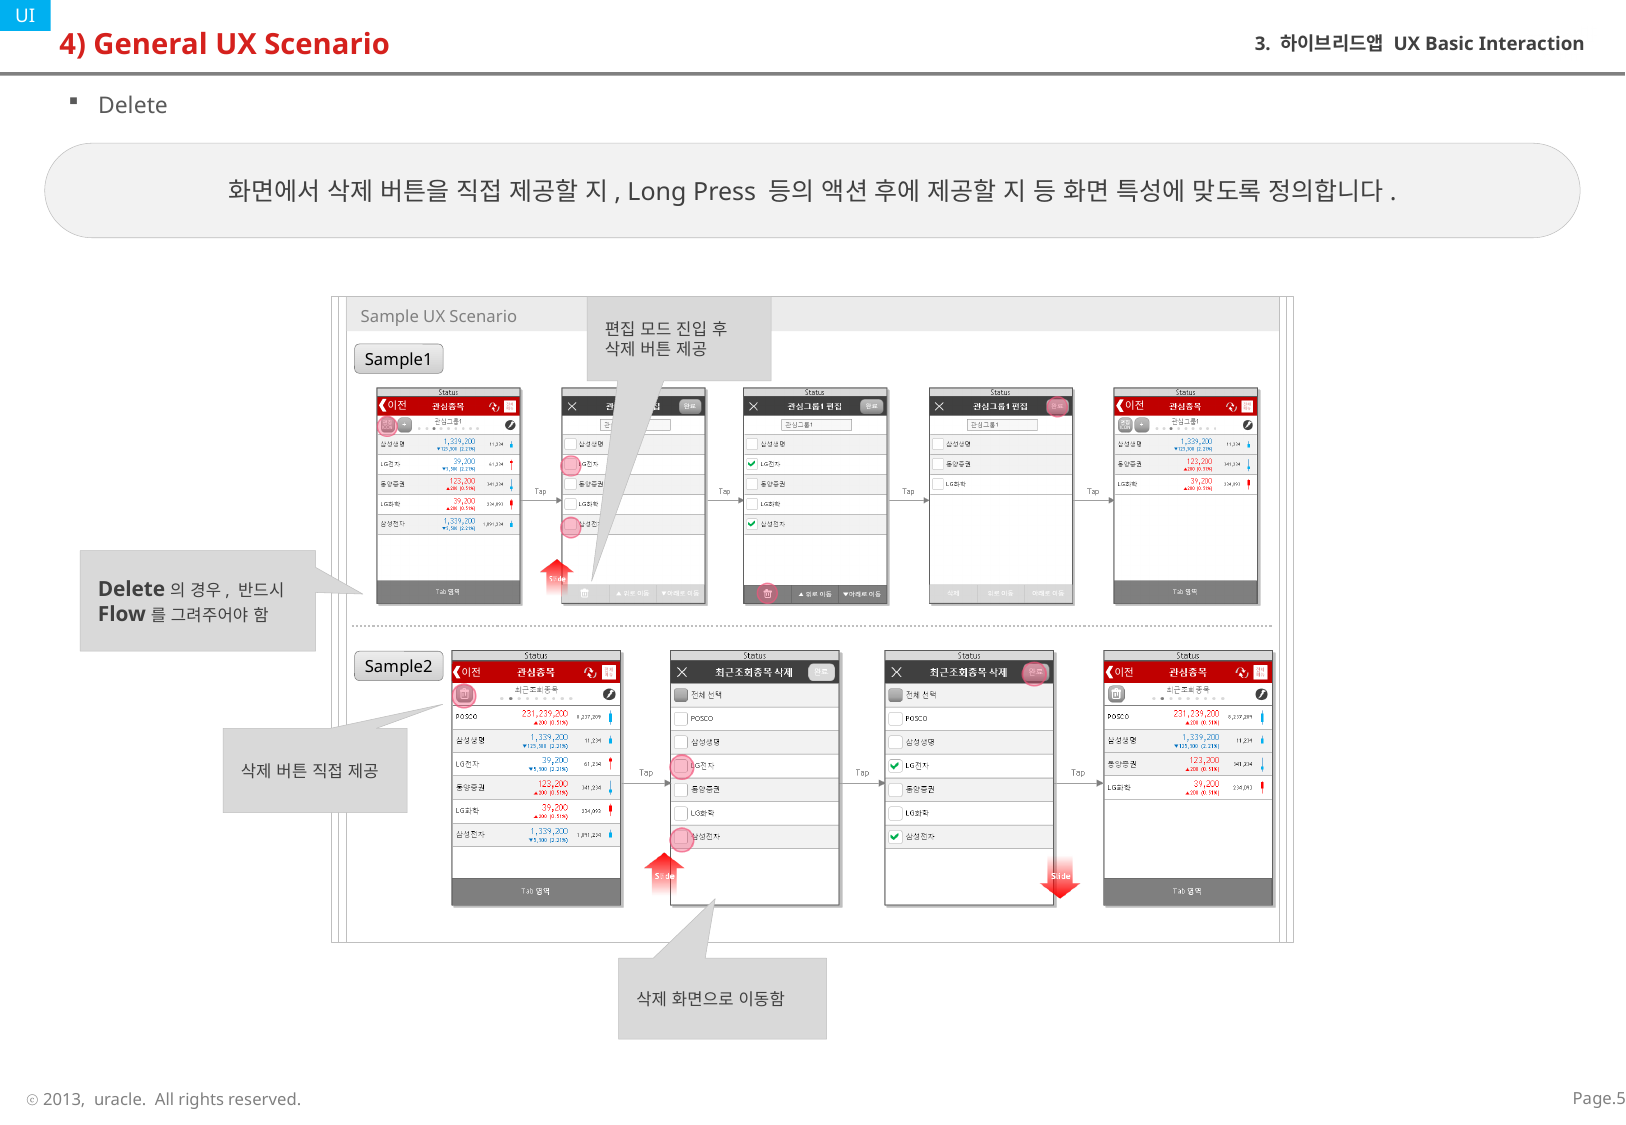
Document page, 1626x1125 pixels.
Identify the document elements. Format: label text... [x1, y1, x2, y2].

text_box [1093, 658, 1150, 686]
text_box 삭제 화면으로 이동함 [616, 916, 829, 1042]
picture [445, 647, 1278, 908]
title 4) General UX Scenario [44, 11, 1595, 74]
list 화면에서 삭제 버튼을 직접 제공할 지, Long Press 등의 액션 후에 제공할 지 등 화면 특성에 맞도록 정의합니다. [77, 154, 1548, 226]
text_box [366, 391, 423, 419]
list Delete [53, 83, 1463, 126]
text_box 편집 모드 진입 후 삭제 버튼 제공 [585, 294, 774, 383]
text_box Sample2 [354, 651, 441, 681]
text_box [1104, 391, 1161, 420]
text_box Sample1 [354, 343, 444, 374]
list 3. 하이브리드앱 UX Basic Interaction [1032, 23, 1600, 66]
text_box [440, 658, 497, 686]
picture [372, 385, 1262, 606]
text_box 삭제 버튼 직접 제공 [221, 702, 440, 815]
text_box Delete의 경우, 반드시 Flow를 그려주어야 함 [78, 548, 365, 654]
